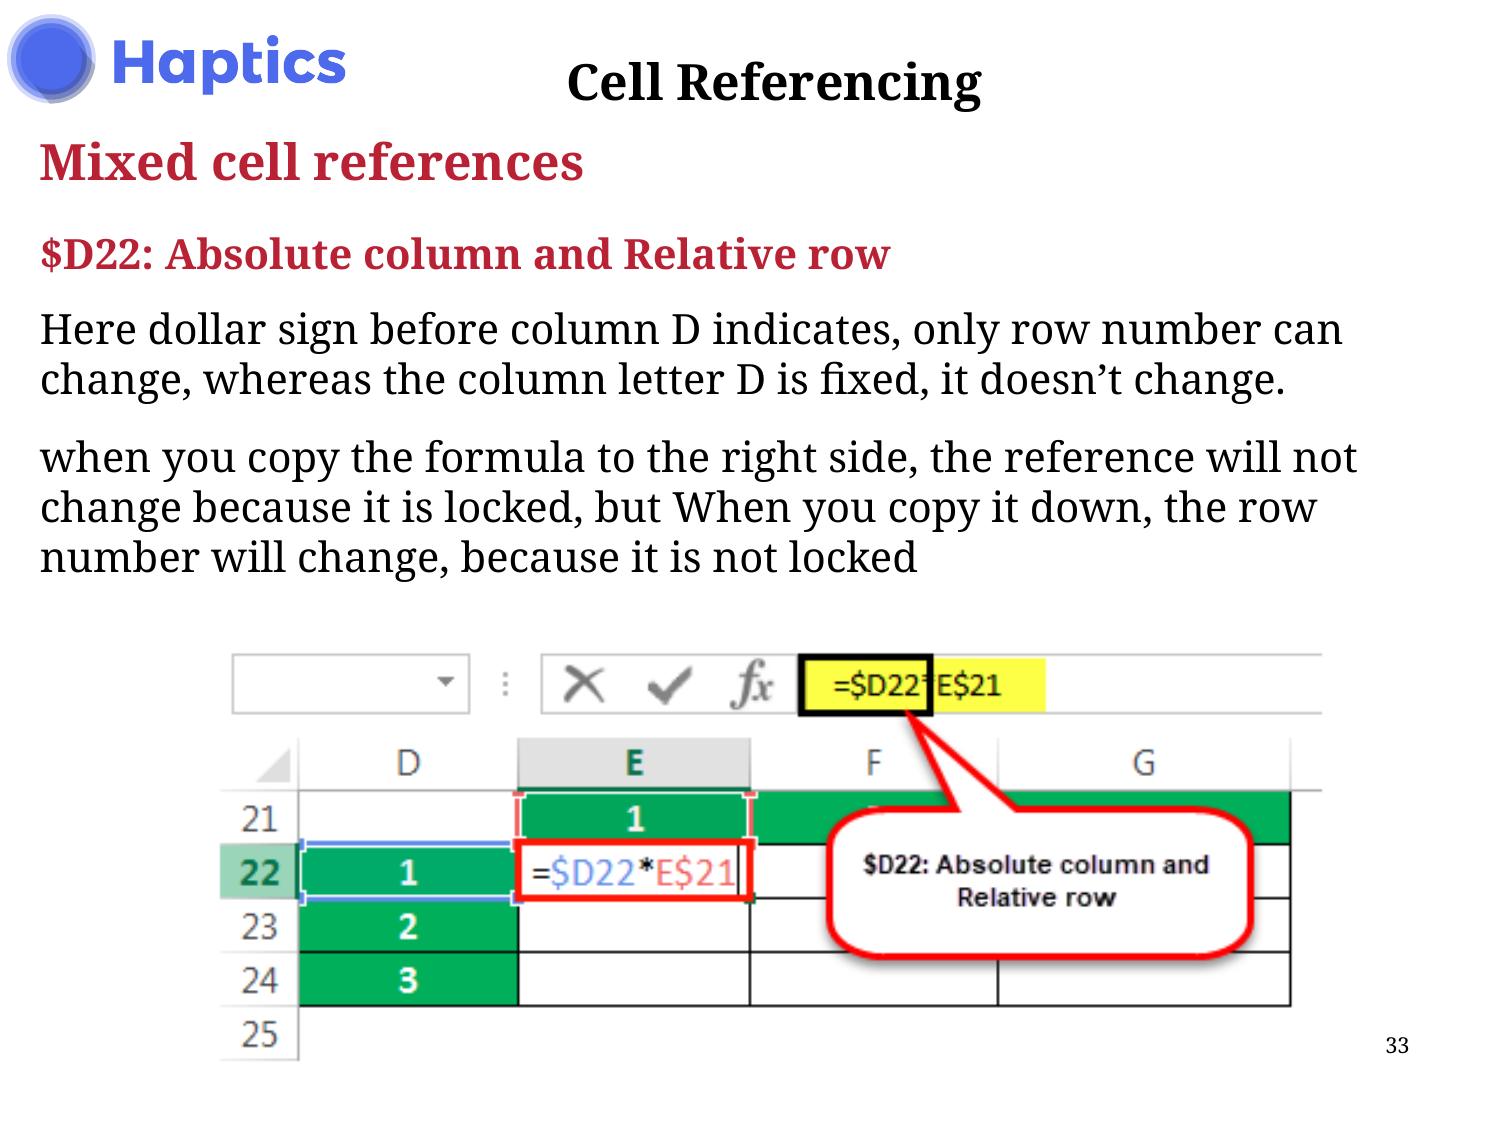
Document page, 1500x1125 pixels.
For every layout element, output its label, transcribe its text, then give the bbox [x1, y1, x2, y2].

slide_number 33 [1074, 1024, 1425, 1103]
text_box Mixed cell references $D22: Absolute column and Relative row Here dollar sign before column D indicates, only row number can change, whereas the column letter D is fixed, it doesn’t change. when you copy the formula to the right side, the reference will not change because it is locked, but When you copy it down, the row number will change, because it is not locked [24, 123, 1475, 588]
picture [0, 0, 373, 129]
text_box Cell Referencing [523, 42, 1025, 118]
picture [216, 612, 1332, 1079]
